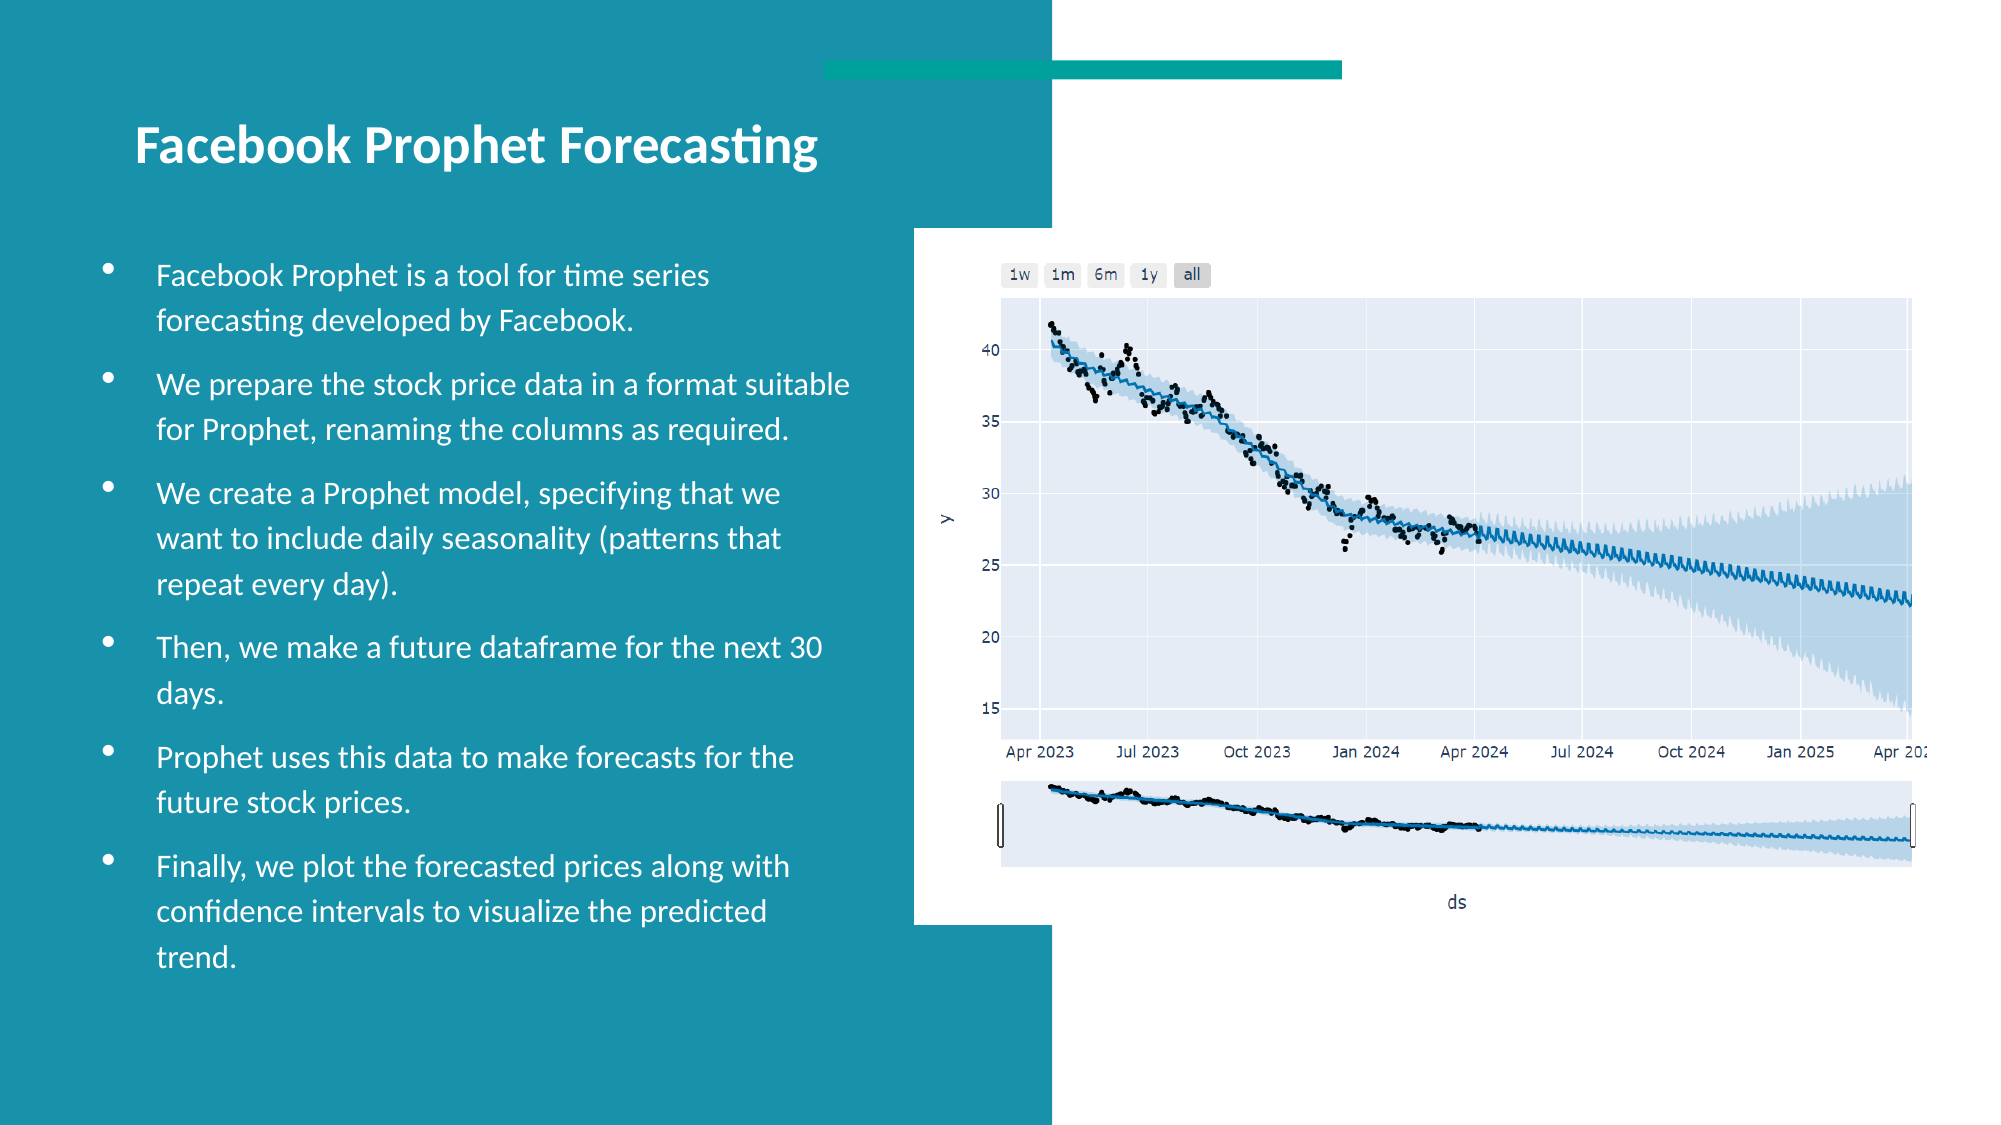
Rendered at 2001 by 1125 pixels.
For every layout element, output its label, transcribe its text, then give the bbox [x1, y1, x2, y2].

subtitle Facebook Prophet Forecasting Facebook Prophet is a tool for time series forecasting developed by Facebook. We prepare the stock price data in a format suitable for Prophet, renaming the columns as required. We create a Prophet model, specifying that we want to include daily seasonality (patterns that repeat every day). Then, we make a future dataframe for the next 30 days. Prophet uses this data to make forecasts for the future stock prices. Finally, we plot the forecasted prices along with confidence intervals to visualize the predicted trend. [87, 108, 867, 1097]
picture [914, 228, 1934, 925]
